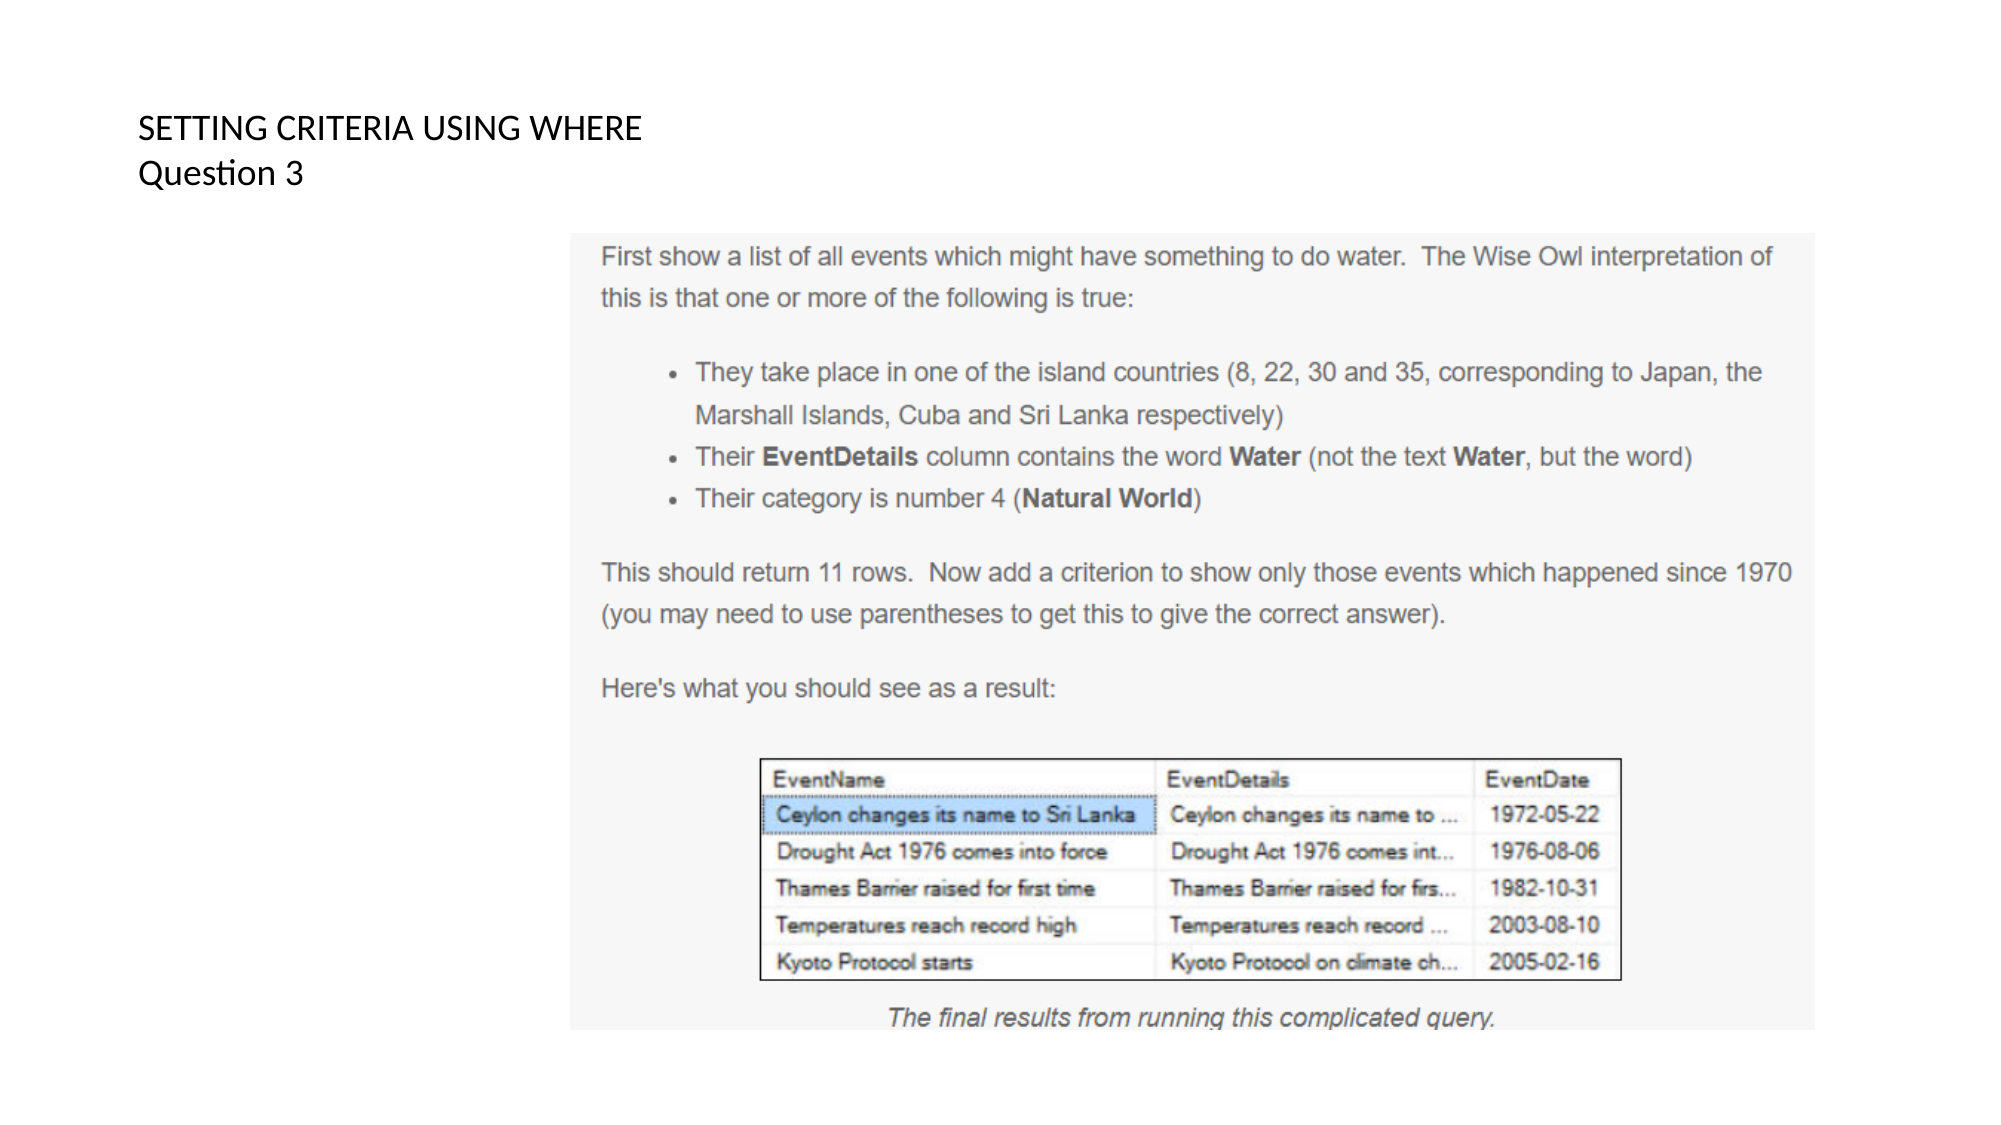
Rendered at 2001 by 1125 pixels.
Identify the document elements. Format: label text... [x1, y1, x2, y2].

picture [570, 233, 1815, 1030]
text_box SETTING CRITERIA USING WHERE Question 3 [123, 95, 1124, 201]
